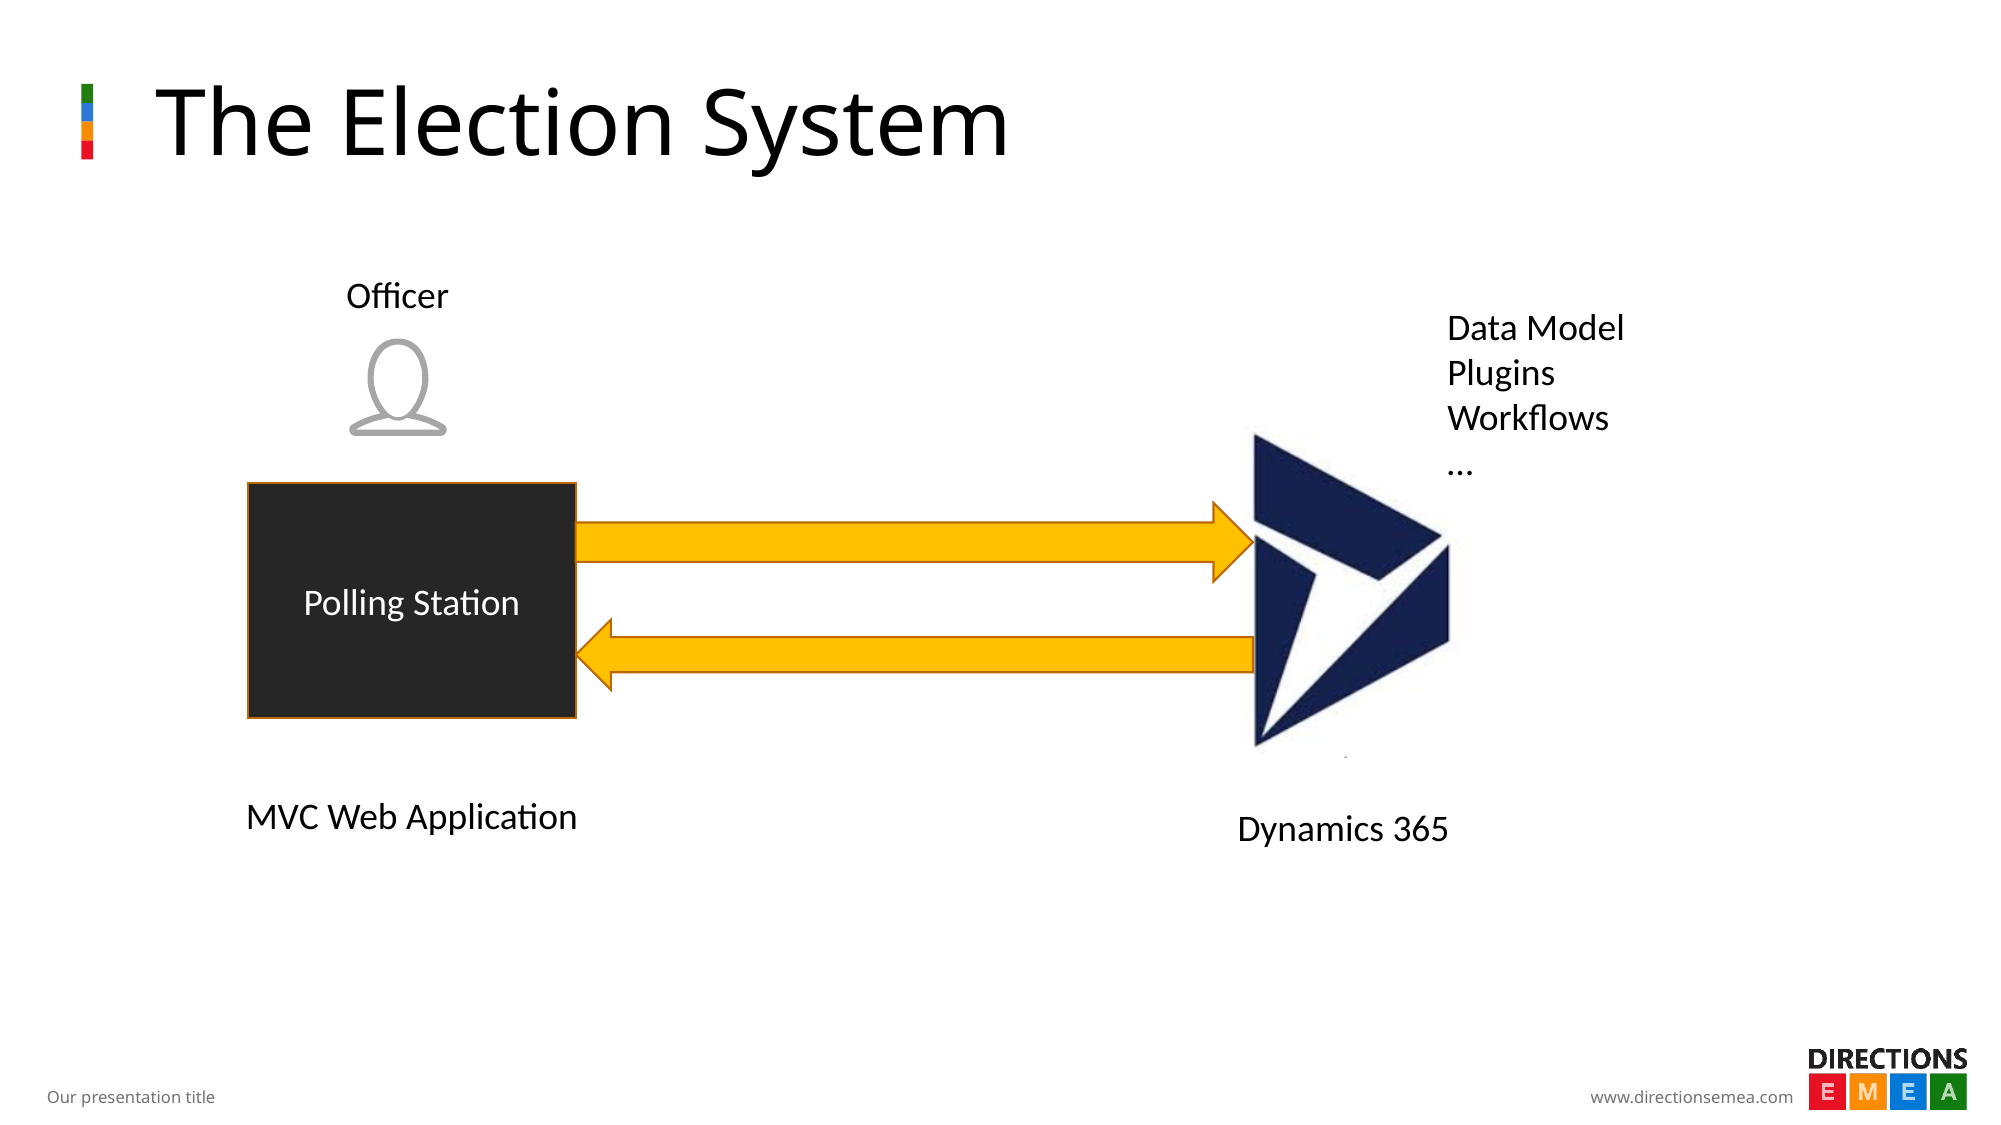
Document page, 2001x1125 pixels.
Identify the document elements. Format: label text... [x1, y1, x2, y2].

text_box [349, 338, 447, 436]
text_box Officer [331, 264, 464, 324]
picture [1207, 405, 1481, 758]
picture [1809, 1048, 1967, 1110]
text_box Dynamics 365 [1222, 796, 1465, 857]
text_box Data Model Plugins Workflows … [1432, 295, 1641, 491]
title The Election System [140, 69, 1748, 179]
text_box Polling Station [247, 482, 577, 719]
text_box [574, 521, 1207, 563]
text_box [574, 617, 1207, 693]
text_box MVC Web Application [231, 784, 594, 845]
